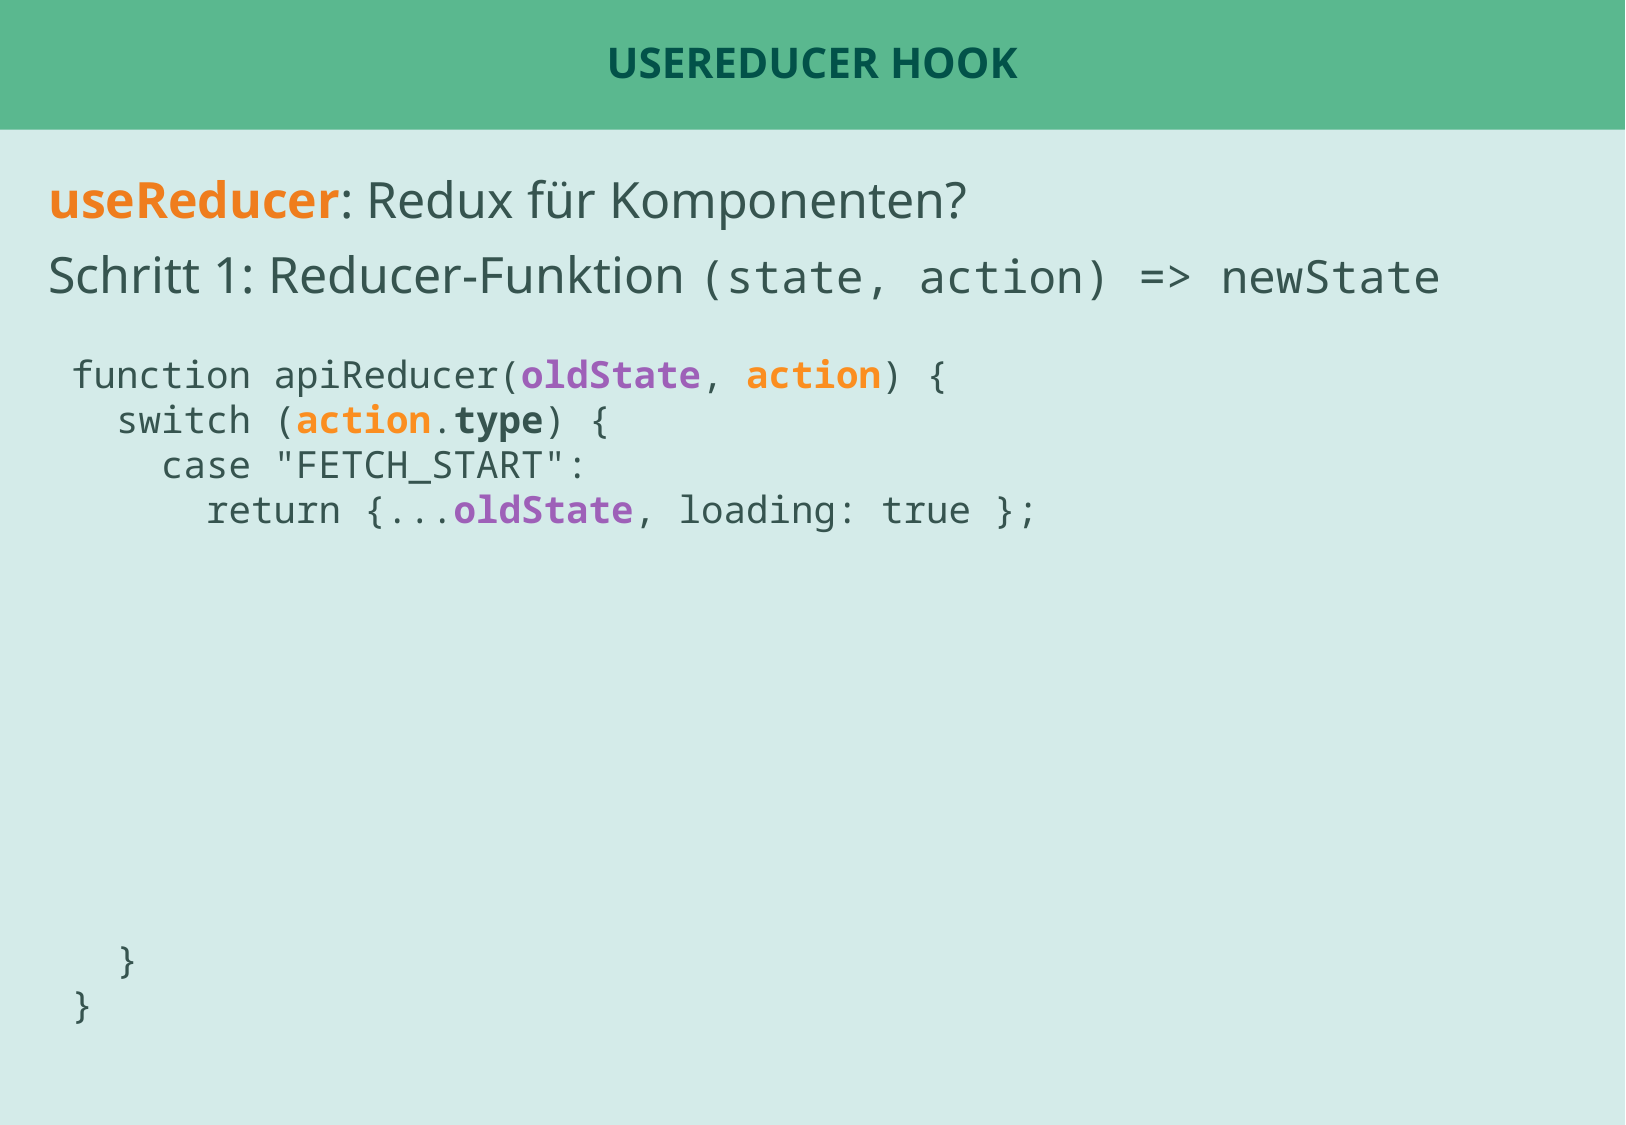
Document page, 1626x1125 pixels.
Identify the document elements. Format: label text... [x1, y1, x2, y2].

title useReducer Hook [0, 0, 1625, 130]
list useReducer: Redux für Komponenten? Schritt 1: Reducer-Funktion (state, action) => newState [33, 168, 1592, 1043]
text_box function apiReducer(oldState, action) { switch (action.type) { case "FETCH_START": return {...oldState, loading: true }; } } [56, 343, 1625, 1034]
